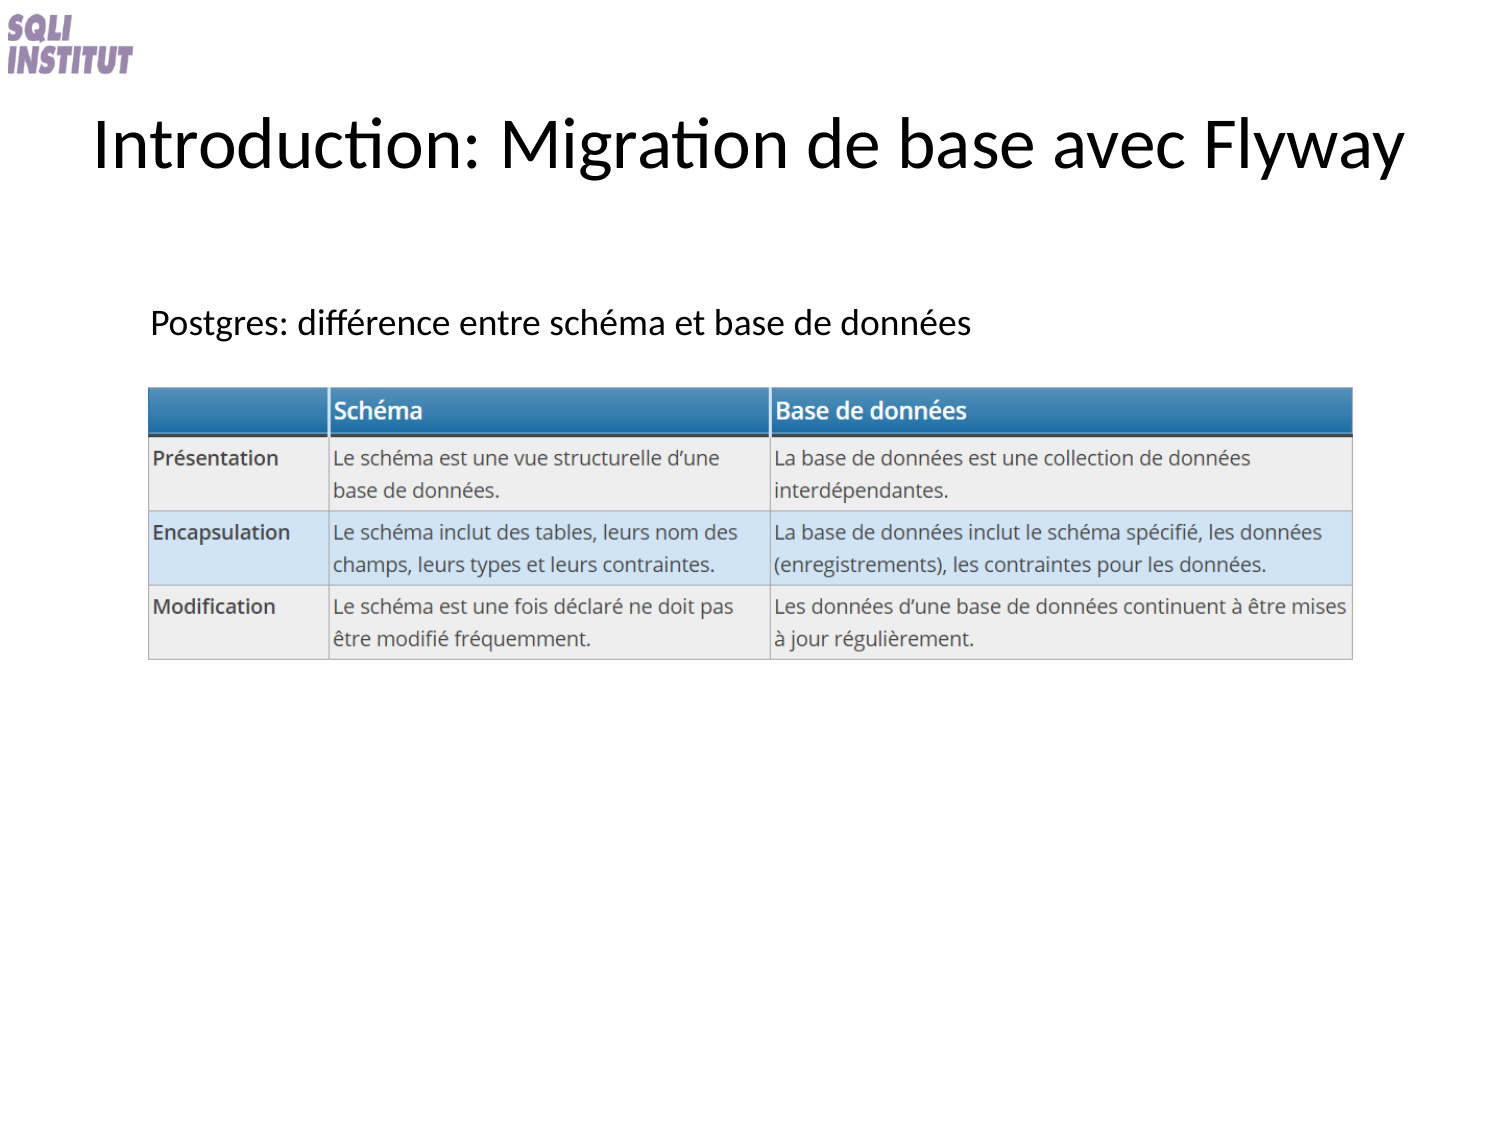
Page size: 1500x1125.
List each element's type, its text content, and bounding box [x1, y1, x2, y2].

picture [146, 385, 1354, 663]
title Introduction: Migration de base avec Flyway [75, 45, 1425, 233]
text_box Postgres: différence entre schéma et base de données Connaitre à chaque instant quelle version de base est installée dans quel environnement Migrer une base d'une version à une autre de manière déterministe [135, 290, 1258, 666]
title Concepts et utilisation: Modes d’utilisation de Flyway [8, 9, 134, 76]
